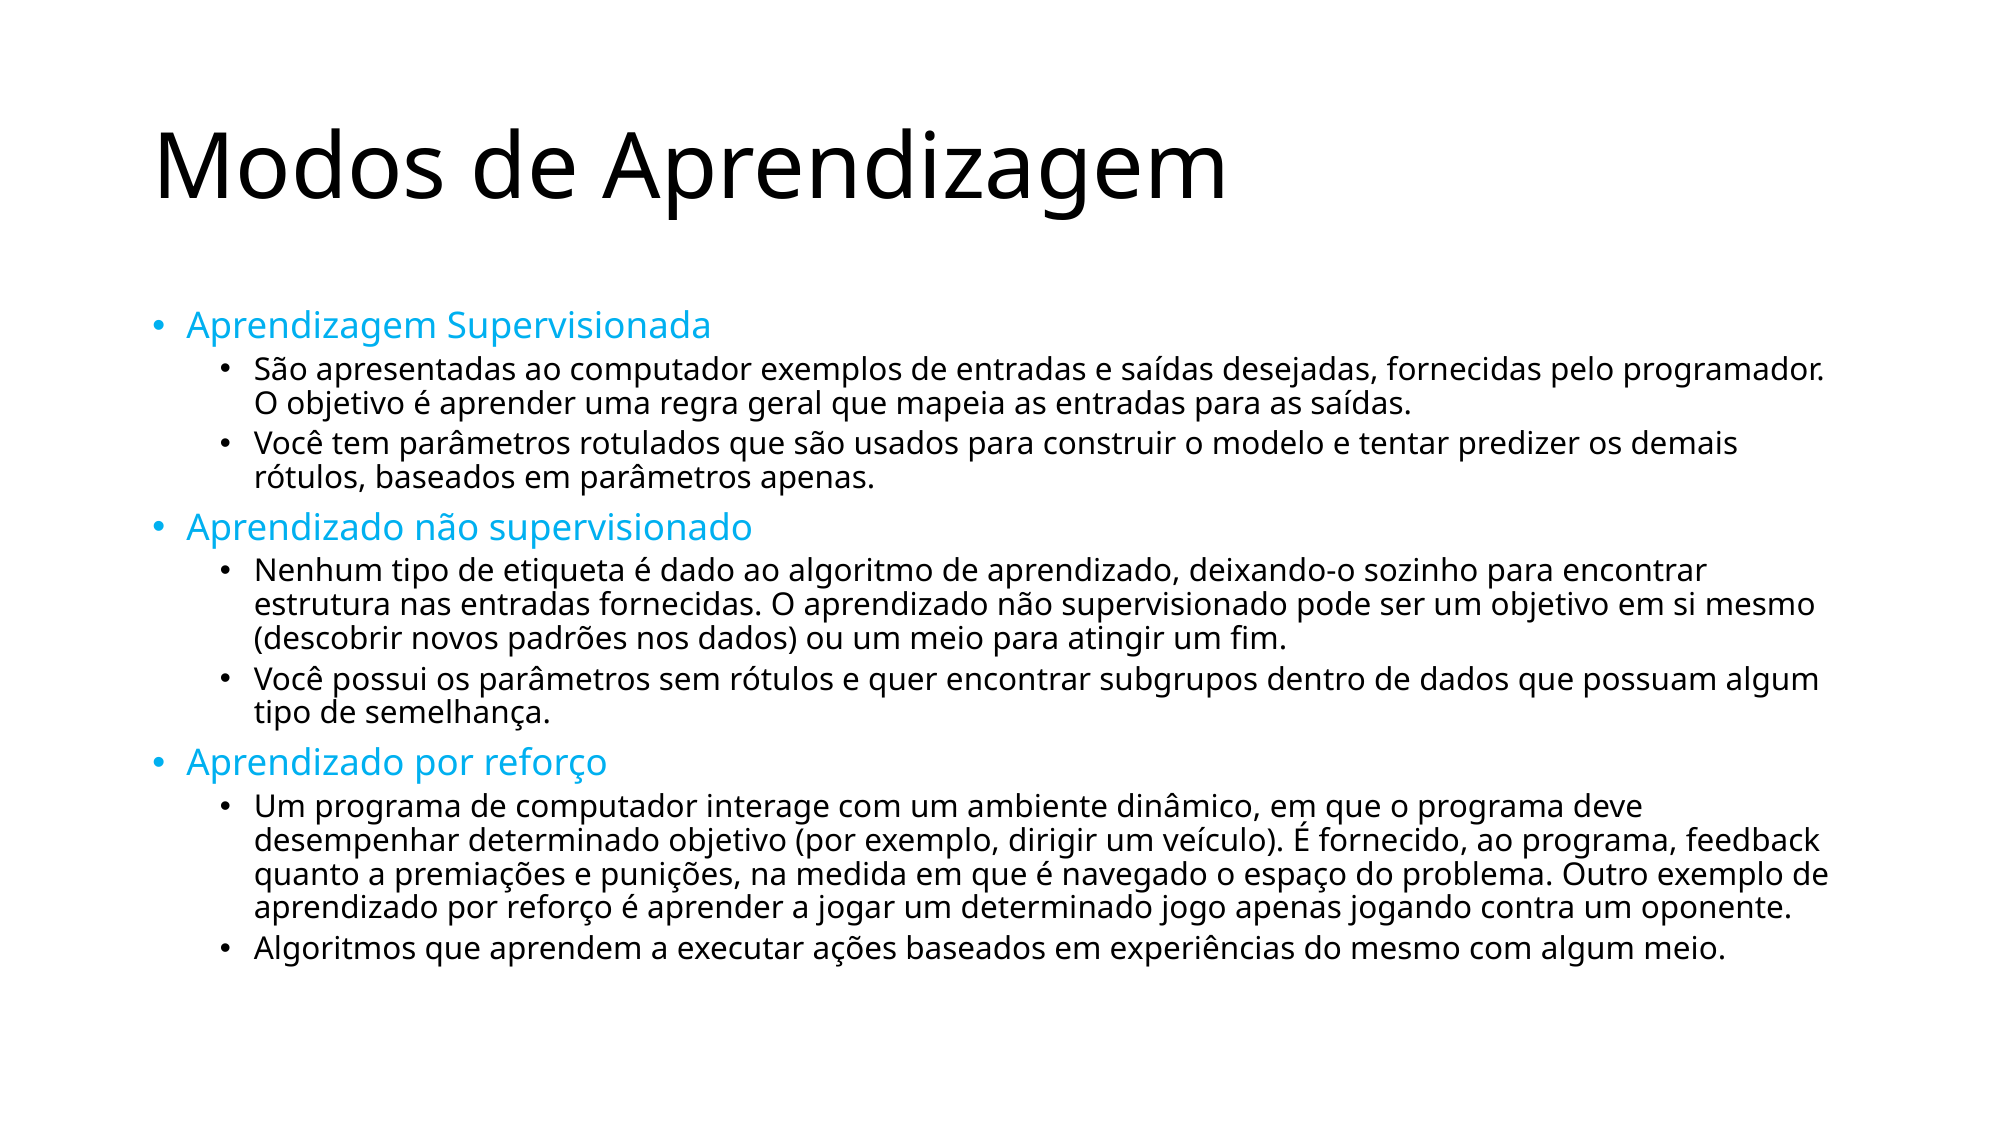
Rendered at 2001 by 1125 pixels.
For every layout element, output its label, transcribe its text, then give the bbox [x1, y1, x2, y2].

list Aprendizagem Supervisionada São apresentadas ao computador exemplos de entradas e saídas desejadas, fornecidas pelo programador. O objetivo é aprender uma regra geral que mapeia as entradas para as saídas. Você tem parâmetros rotulados que são usados para construir o modelo e tentar predizer os demais rótulos, baseados em parâmetros apenas. Aprendizado não supervisionado Nenhum tipo de etiqueta é dado ao algoritmo de aprendizado, deixando-o sozinho para encontrar estrutura nas entradas fornecidas. O aprendizado não supervisionado pode ser um objetivo em si mesmo (descobrir novos padrões nos dados) ou um meio para atingir um fim. Você possui os parâmetros sem rótulos e quer encontrar subgrupos dentro de dados que possuam algum tipo de semelhança. Aprendizado por reforço Um programa de computador interage com um ambiente dinâmico, em que o programa deve desempenhar determinado objetivo (por exemplo, dirigir um veículo). É fornecido, ao programa, feedback quanto a premiações e punições, na medida em que é navegado o espaço do problema. Outro exemplo de aprendizado por reforço é aprender a jogar um determinado jogo apenas jogando contra um oponente. Algoritmos que aprendem a executar ações baseados em experiências do mesmo com algum meio. [137, 299, 1863, 1014]
title Modos de Aprendizagem [137, 59, 1863, 278]
